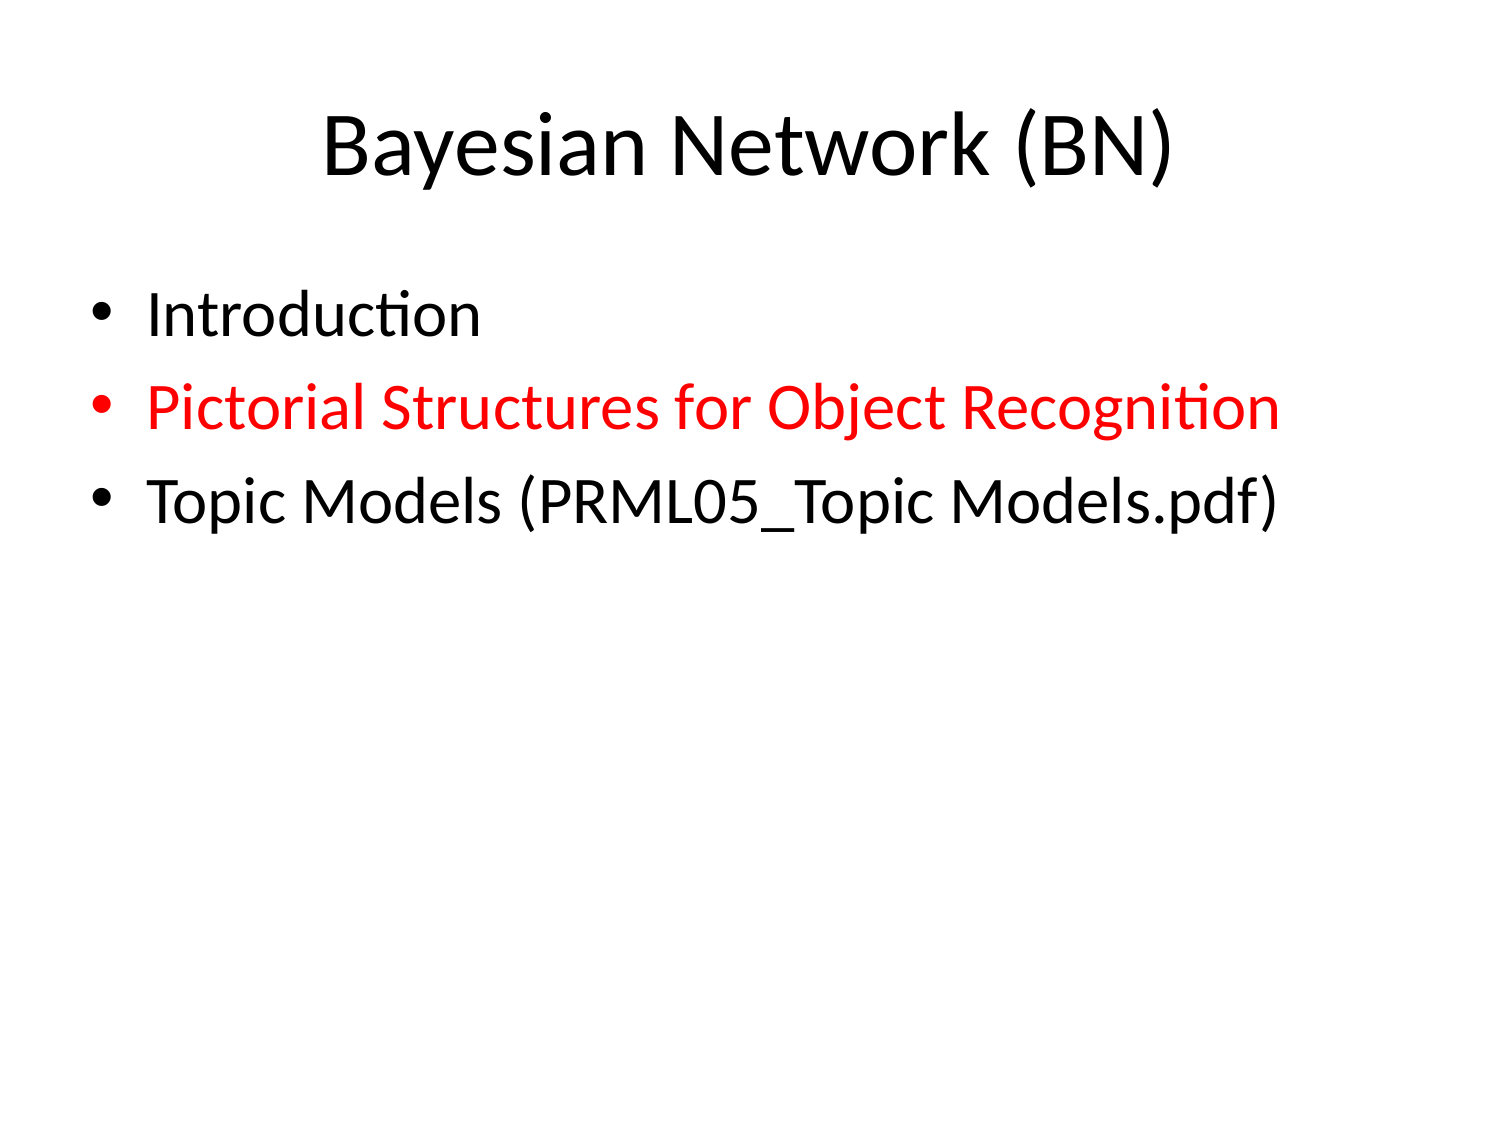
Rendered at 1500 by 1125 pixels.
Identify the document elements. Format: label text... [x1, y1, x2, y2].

list Introduction Pictorial Structures for Object Recognition Topic Models (PRML05_Topic Models.pdf) [75, 262, 1425, 1005]
title Bayesian Network (BN) [75, 45, 1425, 233]
